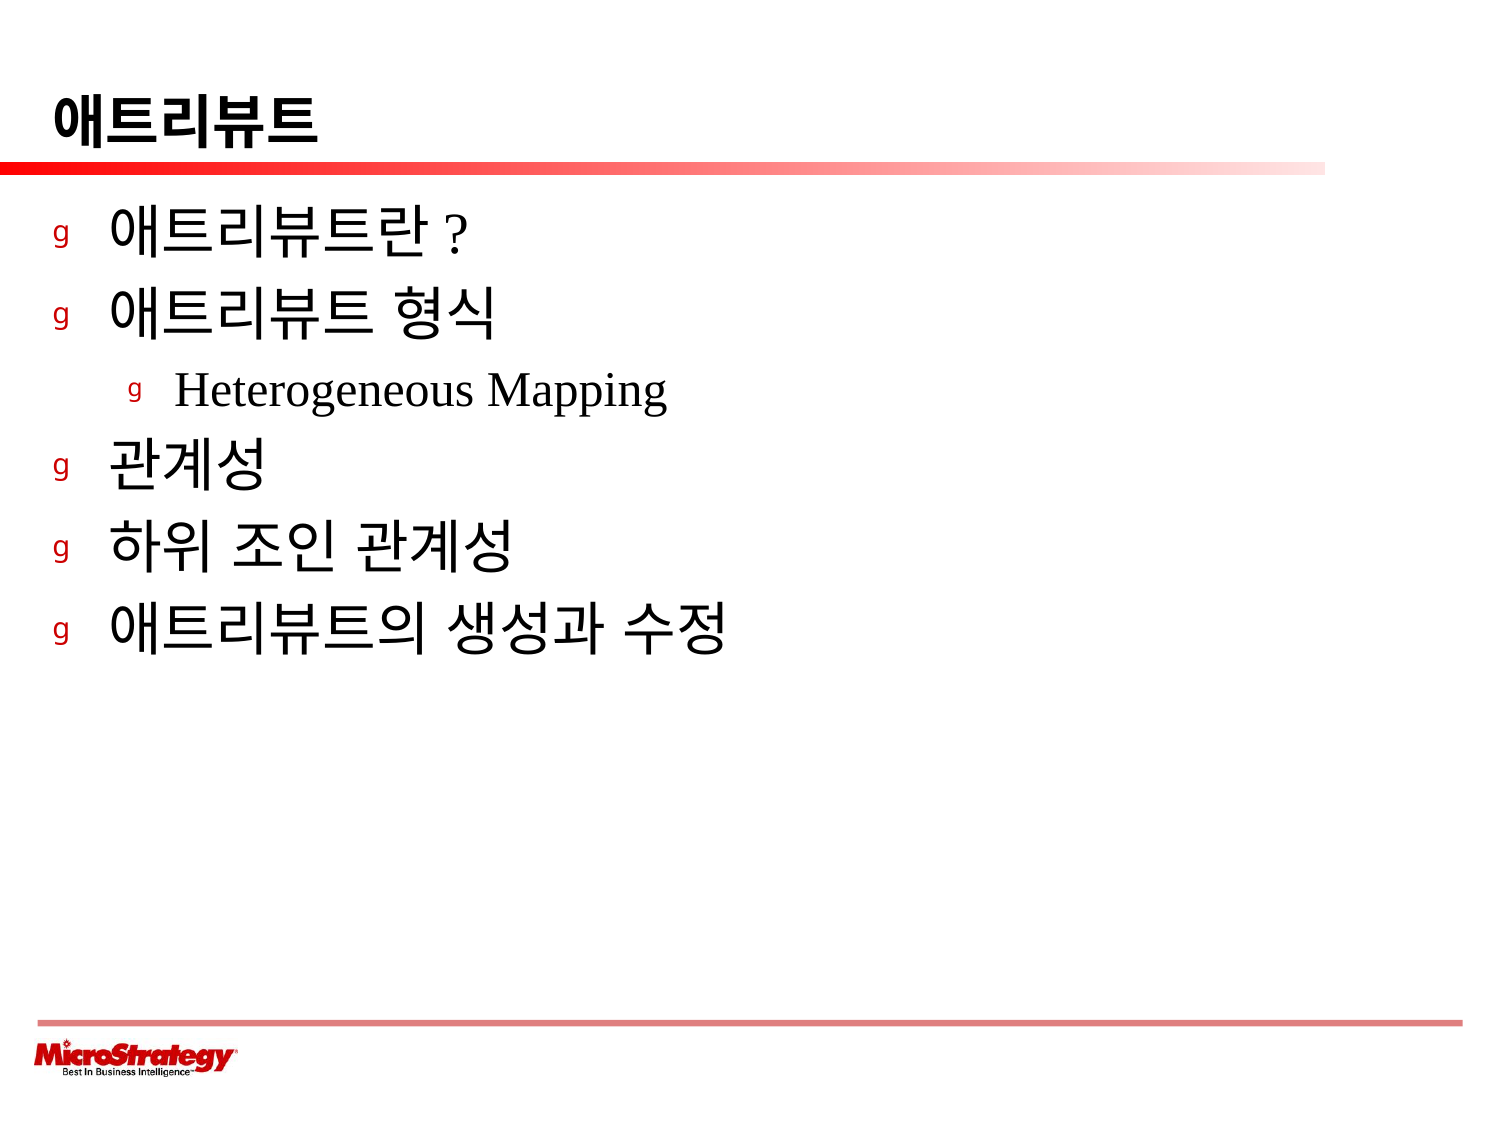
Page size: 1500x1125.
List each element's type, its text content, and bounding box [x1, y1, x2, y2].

list 애트리뷰트란? 애트리뷰트 형식 Heterogeneous Mapping 관계성 하위 조인 관계성 애트리뷰트의 생성과 수정 [37, 188, 1463, 1013]
picture [34, 1038, 238, 1077]
title 애트리뷰트 [37, 37, 1463, 163]
